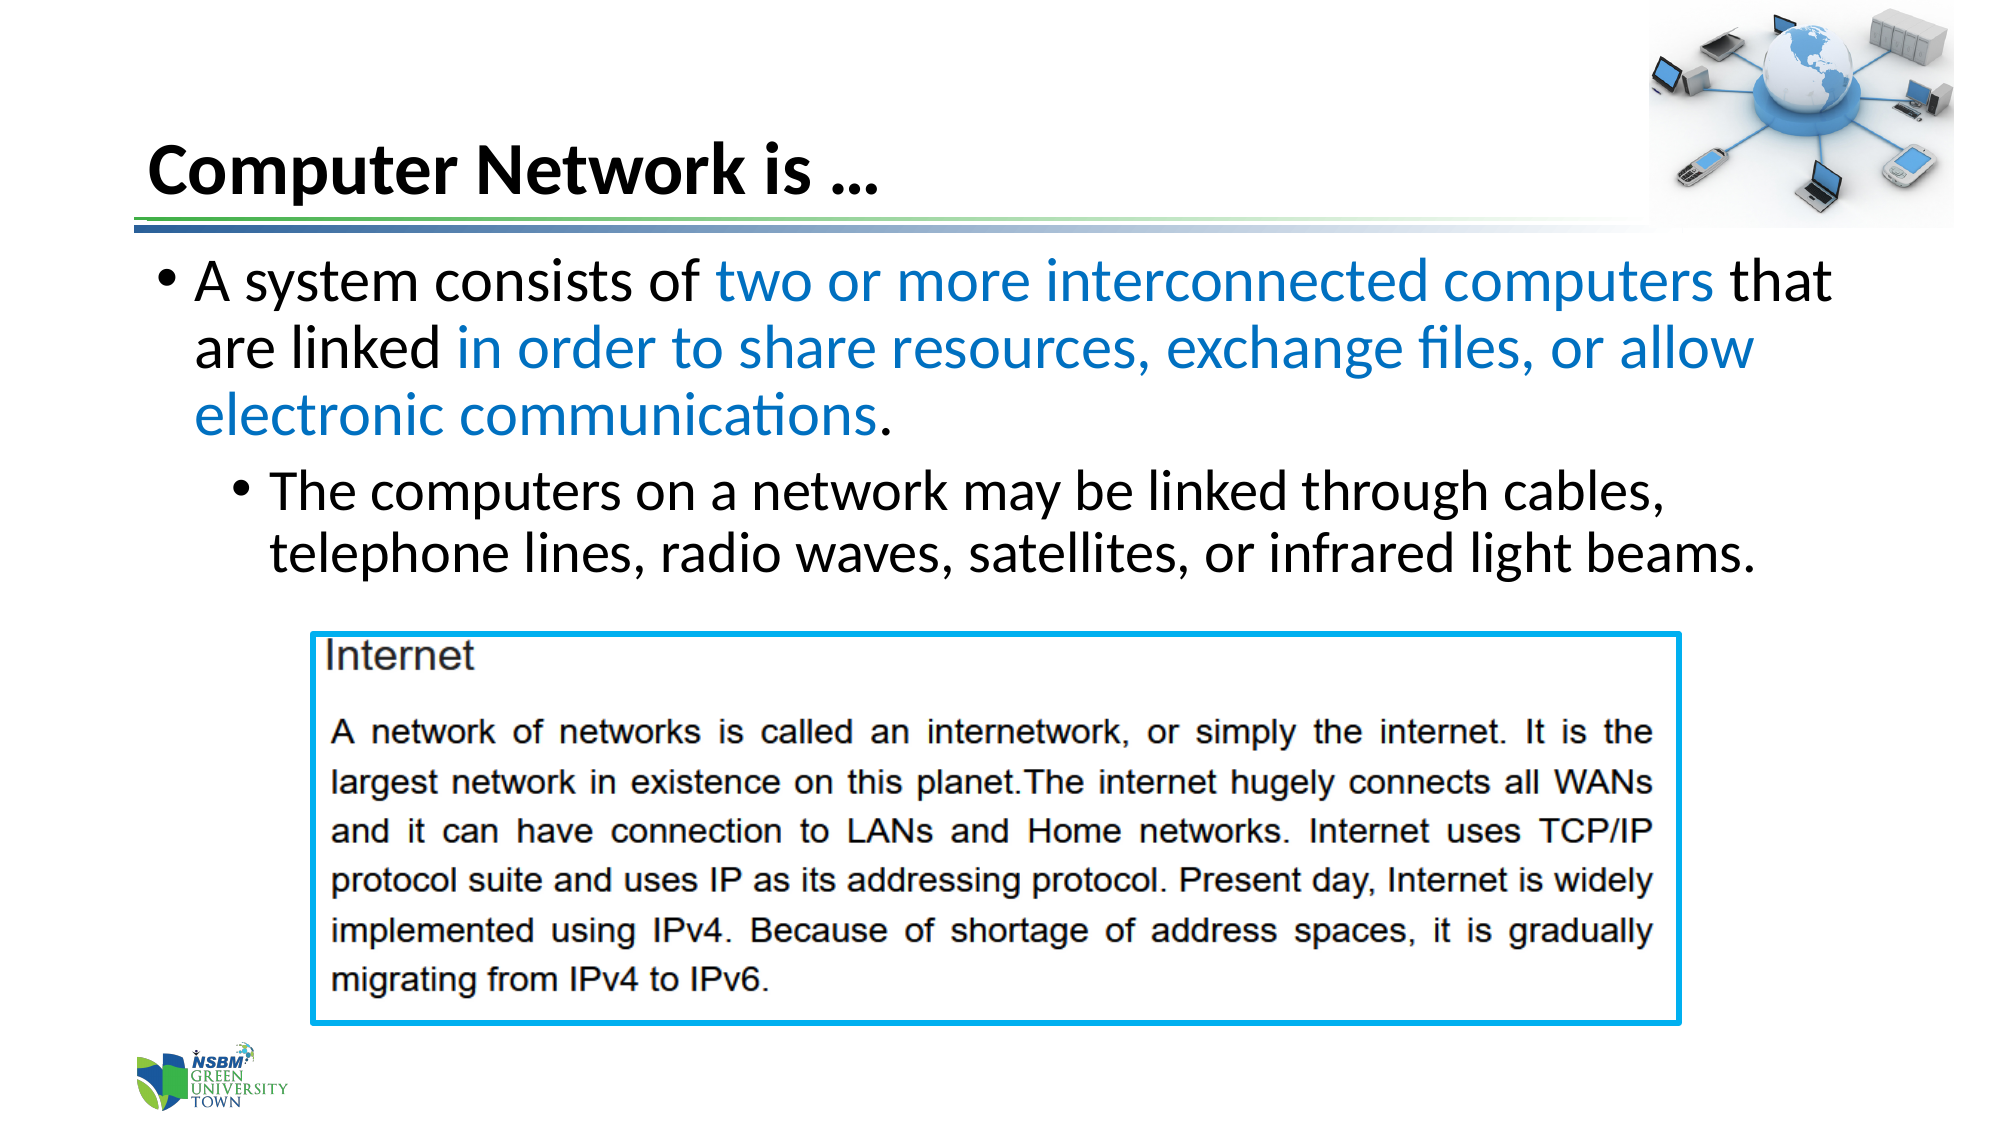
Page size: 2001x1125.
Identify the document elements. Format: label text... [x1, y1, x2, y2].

picture [137, 1042, 288, 1111]
title Computer Network is … [133, 85, 1859, 256]
list A system consists of two or more interconnected computers that are linked in order to share resources, exchange files, or allow electronic communications. The computers on a network may be linked through cables, telephone lines, radio waves, satellites, or infrared light beams. [141, 239, 299, 1015]
picture [299, 239, 1908, 1125]
picture [1649, 0, 1954, 228]
